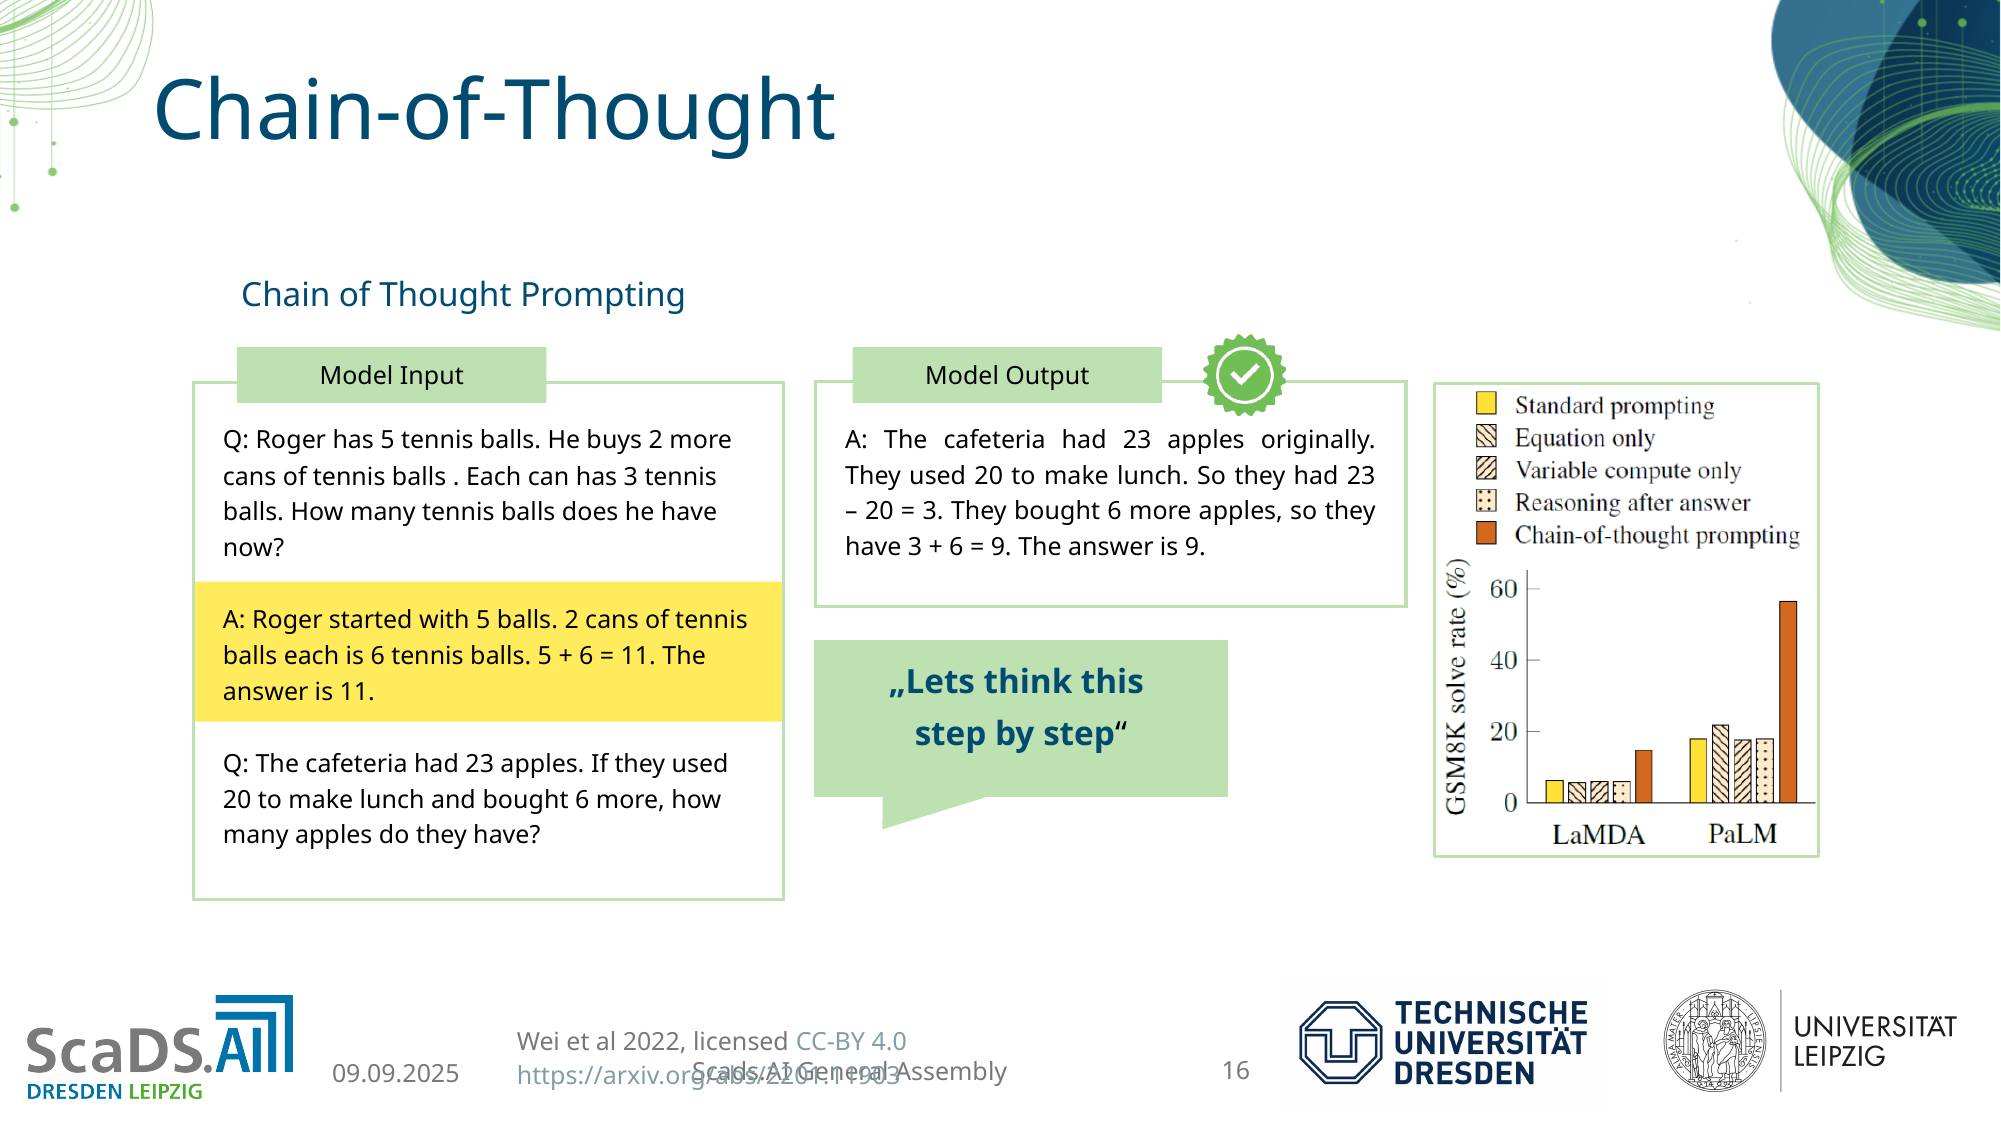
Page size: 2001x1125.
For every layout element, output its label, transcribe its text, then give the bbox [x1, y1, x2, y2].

picture [27, 995, 293, 1100]
text_box Wei et al 2022, licensed CC-BY 4.0 https://arxiv.org/abs/2201.11903 [502, 1017, 1143, 1101]
picture [1621, 961, 2000, 1120]
picture [1734, 0, 2001, 459]
text_box „Lets think this step by step“ [814, 640, 1228, 830]
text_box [192, 346, 785, 900]
picture [0, 0, 165, 262]
picture [1435, 384, 1818, 856]
picture [32, 1087, 37, 1096]
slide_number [317, 1042, 562, 1102]
title Chain-of-Thought [137, 59, 1862, 178]
picture [1278, 975, 1608, 1110]
slide_number 16 [1139, 1042, 1266, 1102]
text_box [815, 321, 1407, 607]
text_box Chain of Thought Prompting [226, 265, 814, 320]
